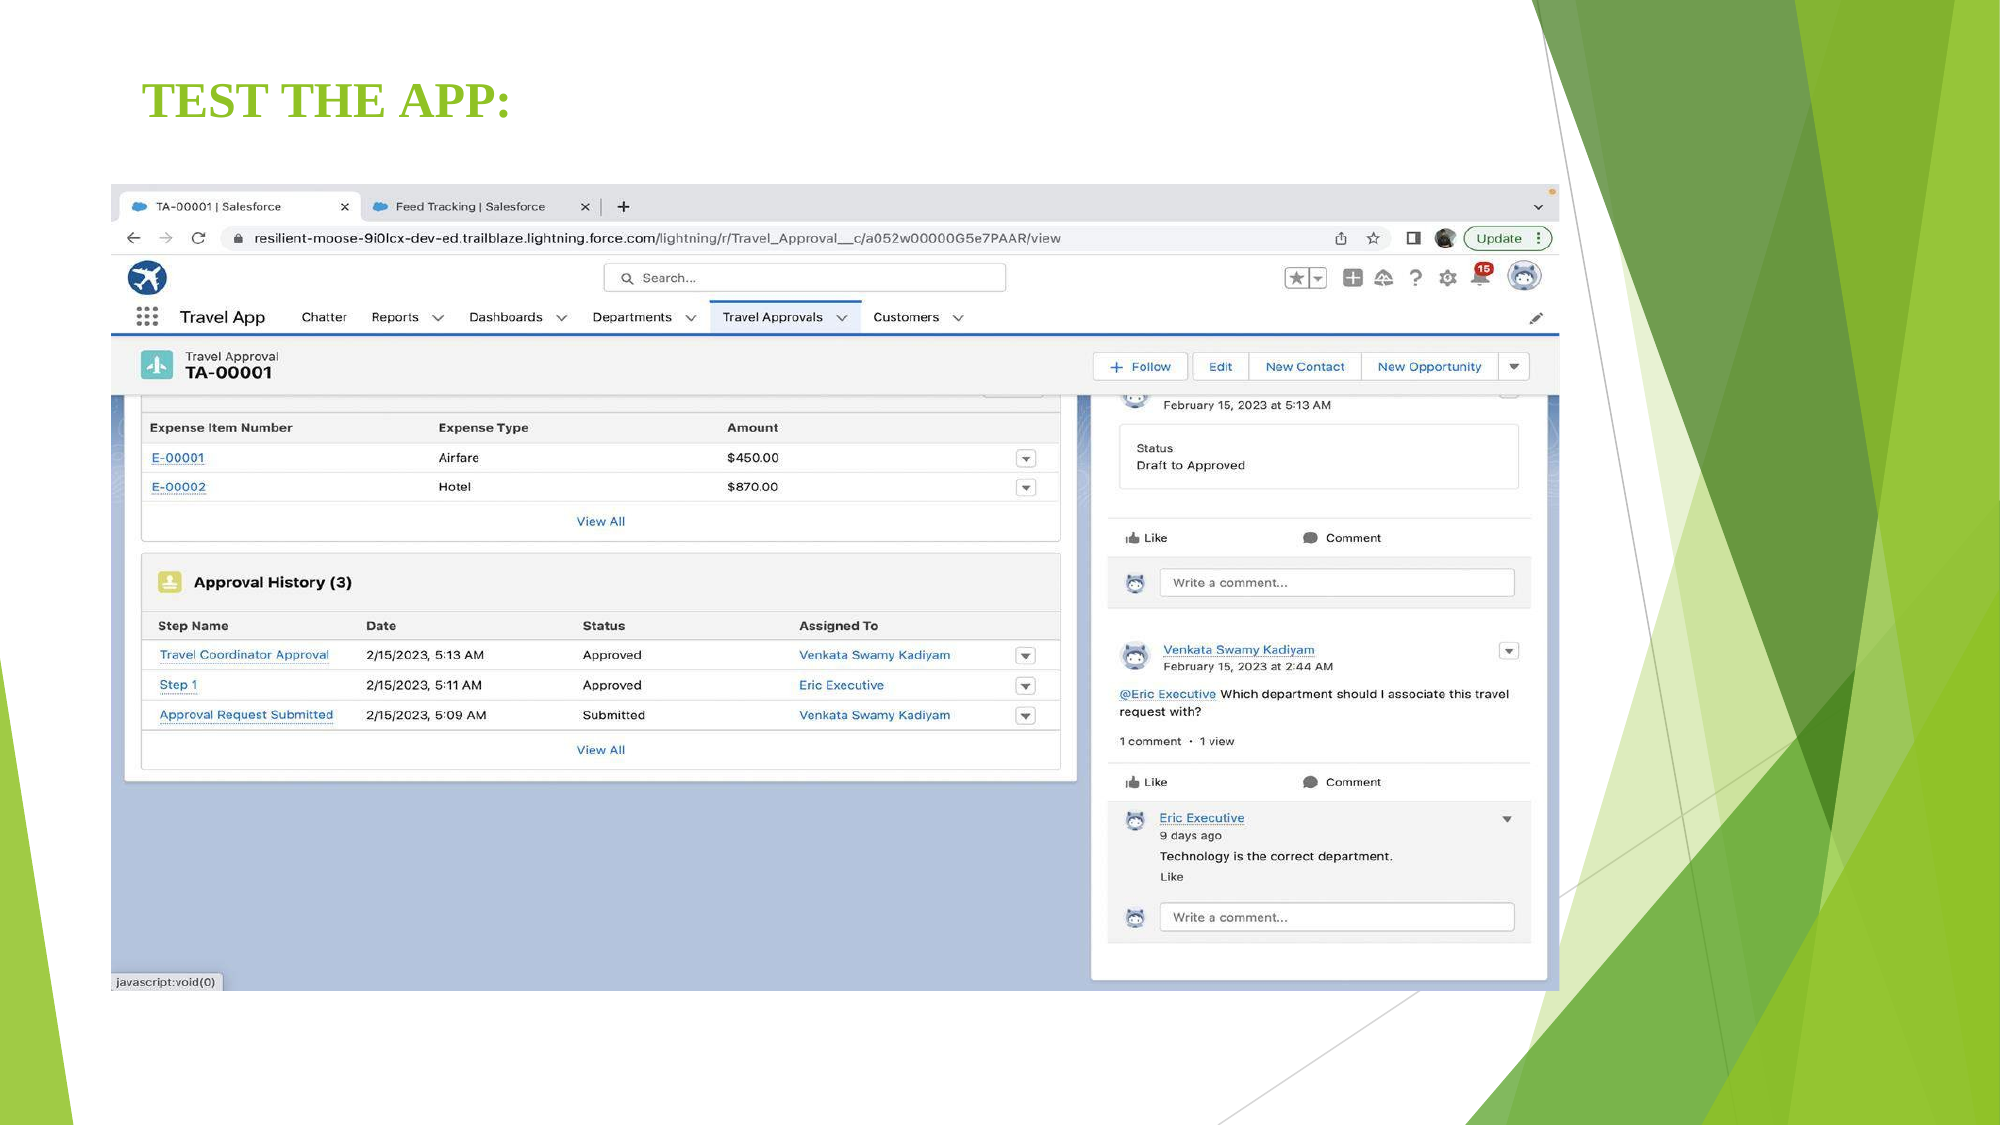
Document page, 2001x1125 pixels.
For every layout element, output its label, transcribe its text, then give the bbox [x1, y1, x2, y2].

text_box [111, 184, 1560, 991]
title TEST THE APP: [139, 65, 516, 184]
